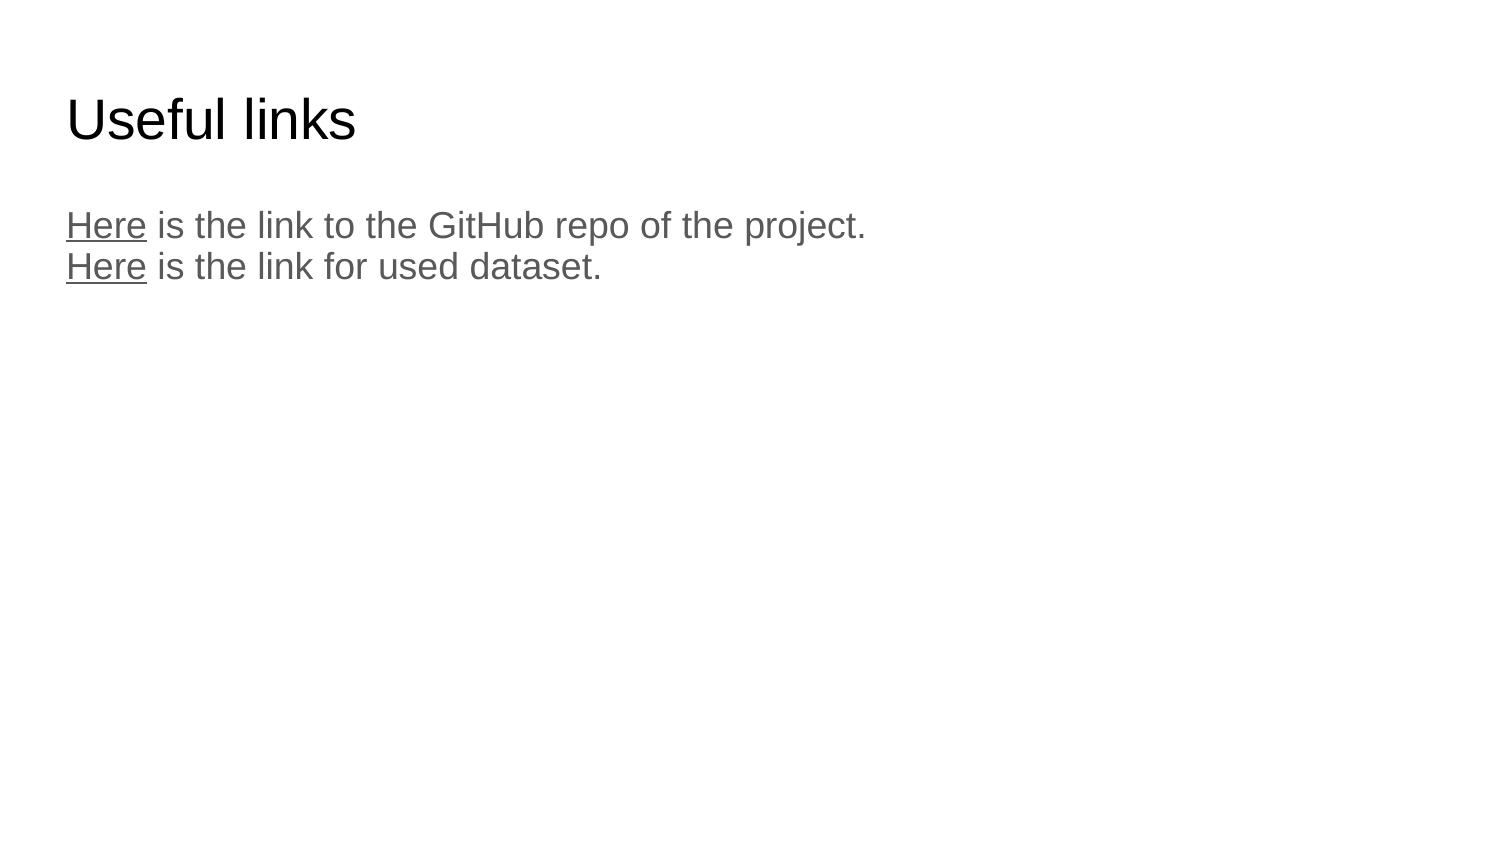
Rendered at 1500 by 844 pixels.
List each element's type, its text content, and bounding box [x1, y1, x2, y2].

title Useful links [51, 72, 1449, 167]
list Here is the link to the GitHub repo of the project. Here is the link for used dataset. [51, 189, 1449, 750]
